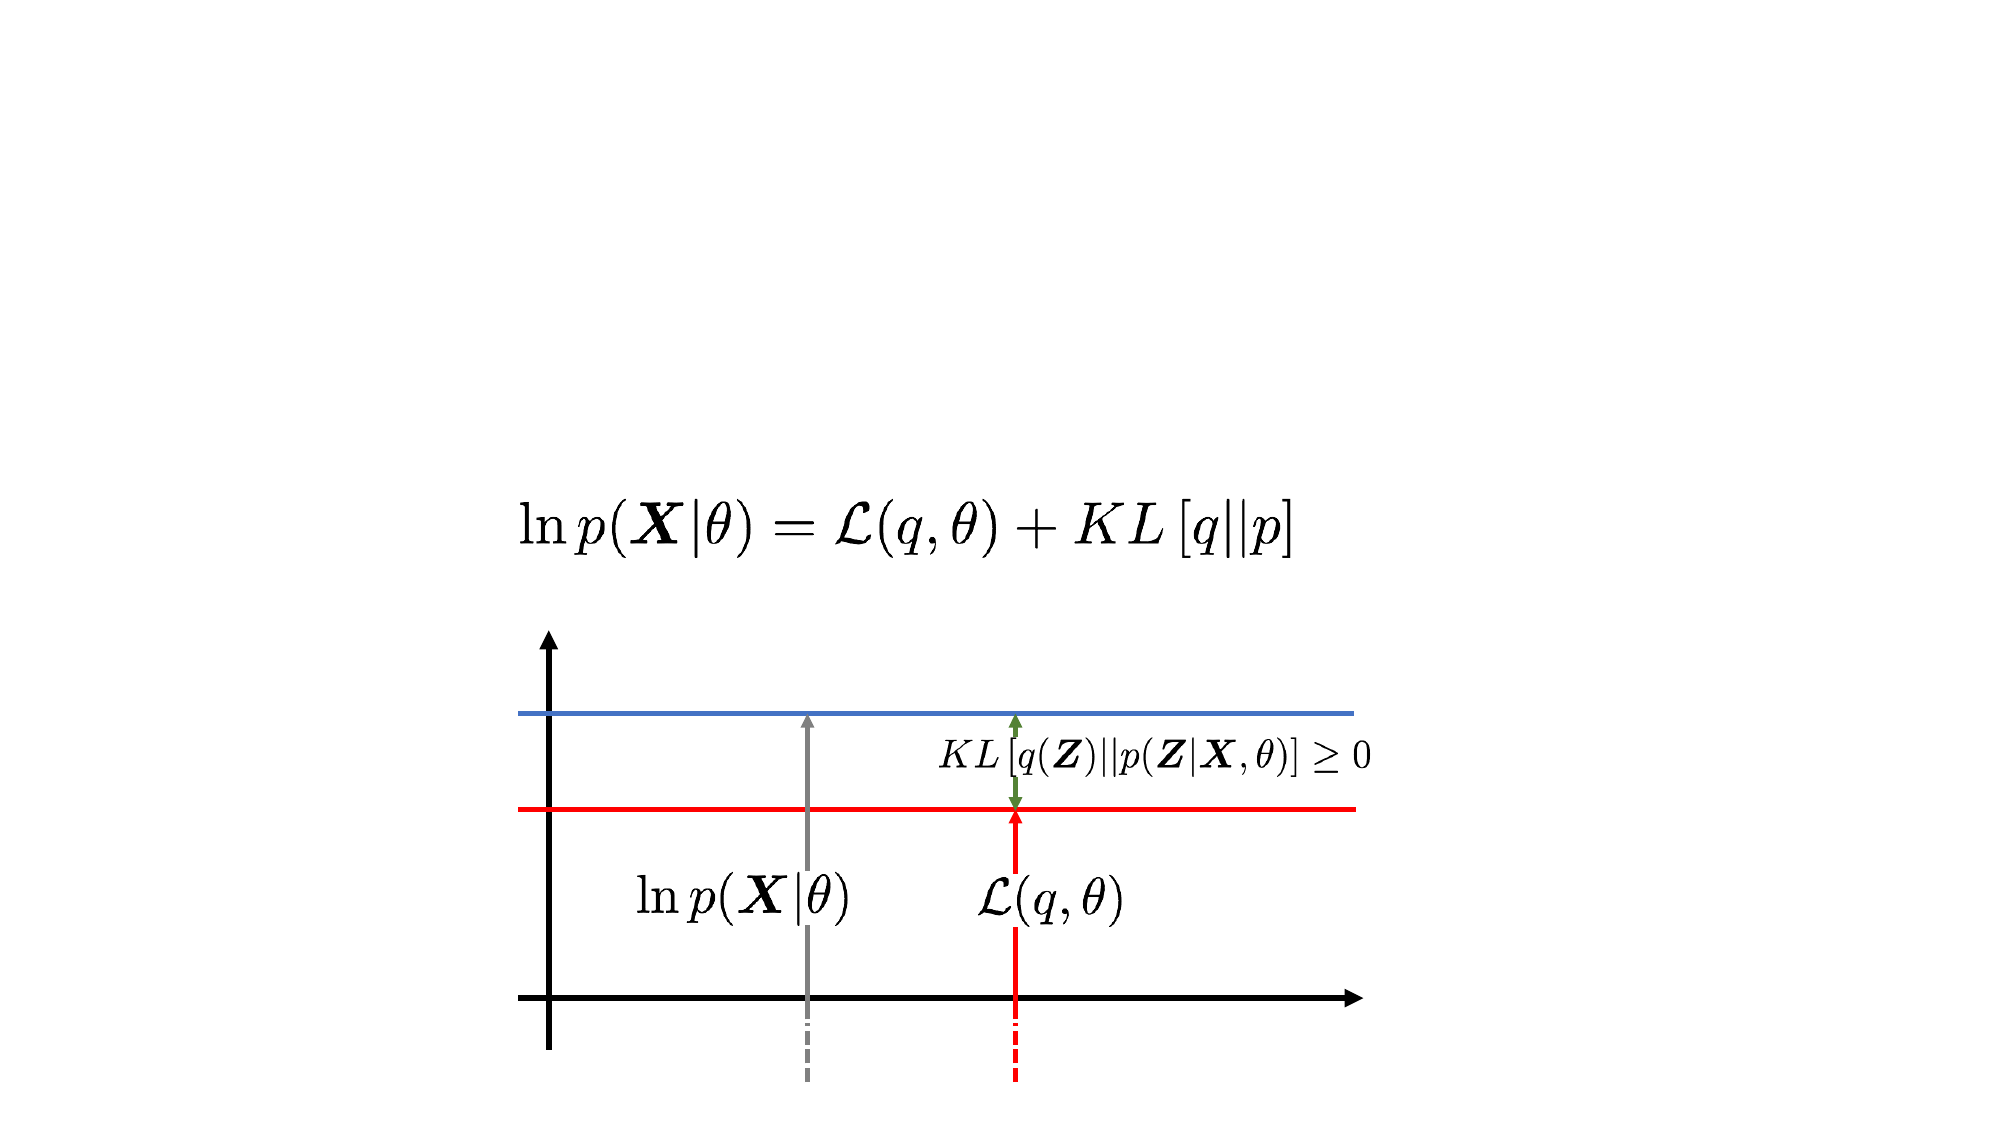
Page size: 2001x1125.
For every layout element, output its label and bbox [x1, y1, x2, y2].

picture [519, 497, 1291, 558]
picture [977, 873, 1122, 928]
picture [939, 736, 1371, 777]
picture [637, 870, 848, 926]
